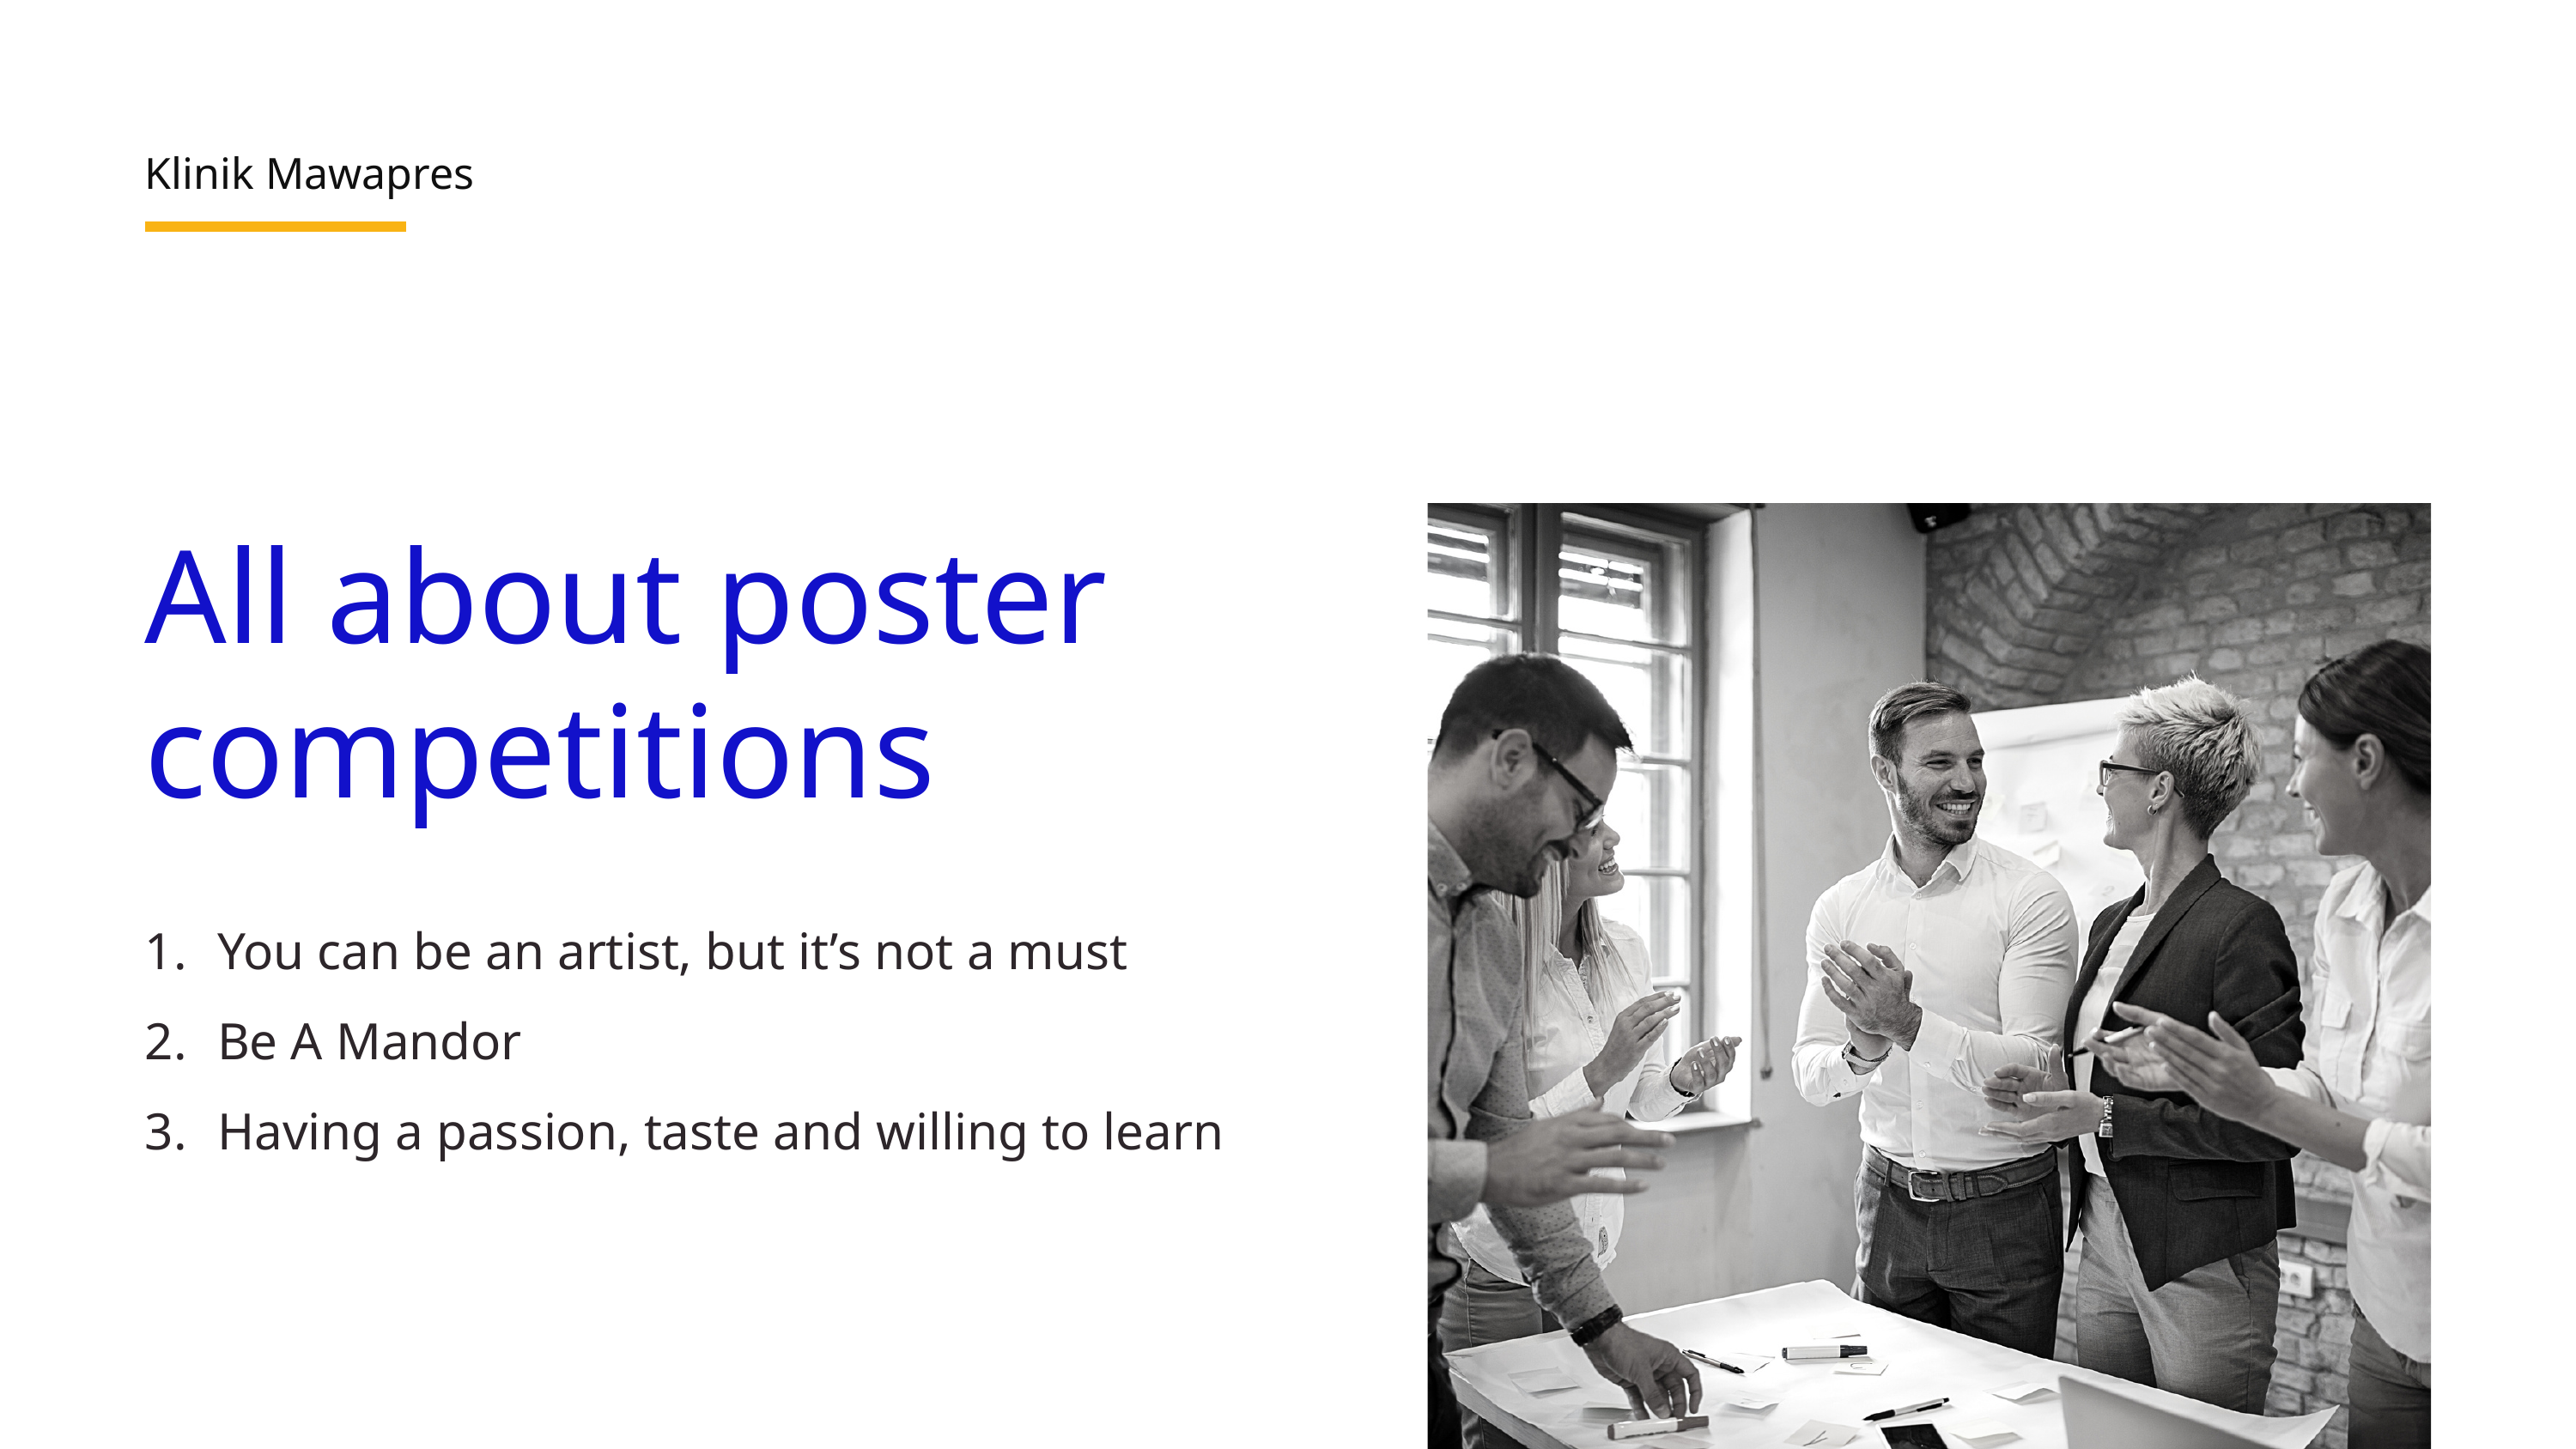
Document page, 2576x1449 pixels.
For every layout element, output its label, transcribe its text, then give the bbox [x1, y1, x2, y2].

text_box All about poster competitions [144, 514, 1422, 824]
text_box You can be an artist, but it’s not a must Be A Mandor Having a passion, taste and willing to learn [144, 888, 1331, 1160]
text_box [1427, 503, 2432, 1449]
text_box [144, 221, 407, 232]
text_box Klinik Mawapres [144, 137, 637, 198]
